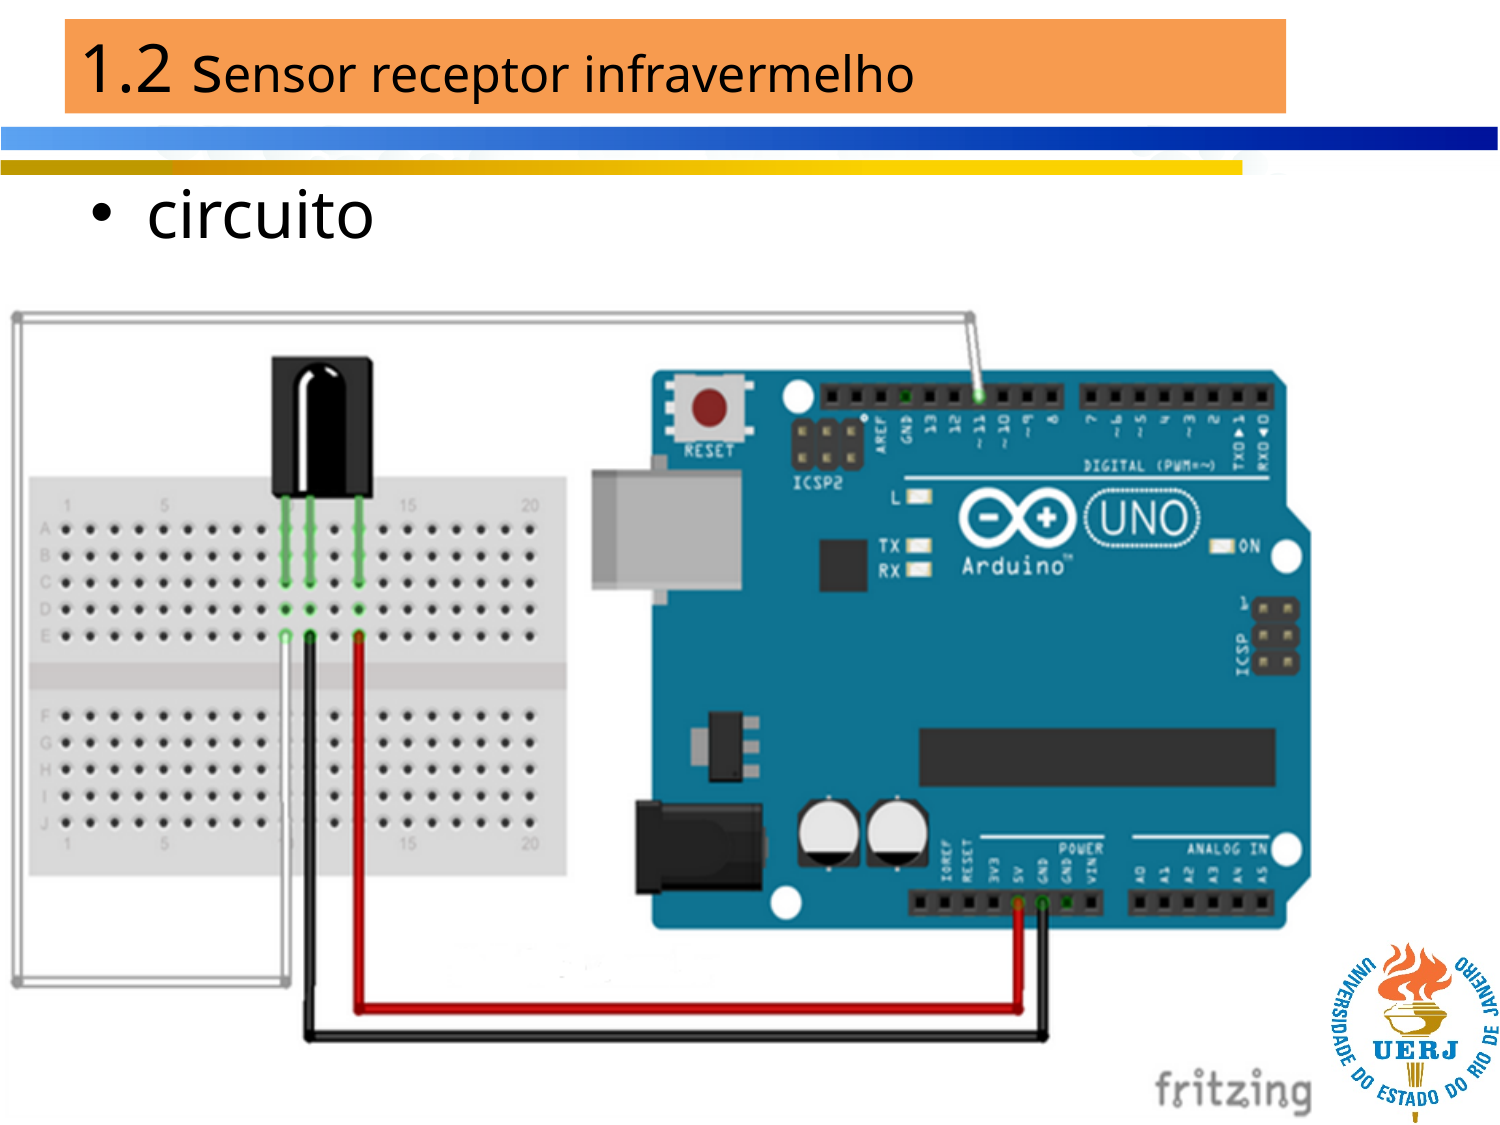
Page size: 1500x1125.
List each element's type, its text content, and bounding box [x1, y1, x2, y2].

text_box 1.2 sensor receptor infravermelho [64, 19, 1287, 114]
picture [0, 302, 1499, 1125]
picture [0, 125, 1500, 175]
text_box circuito [74, 163, 1425, 938]
